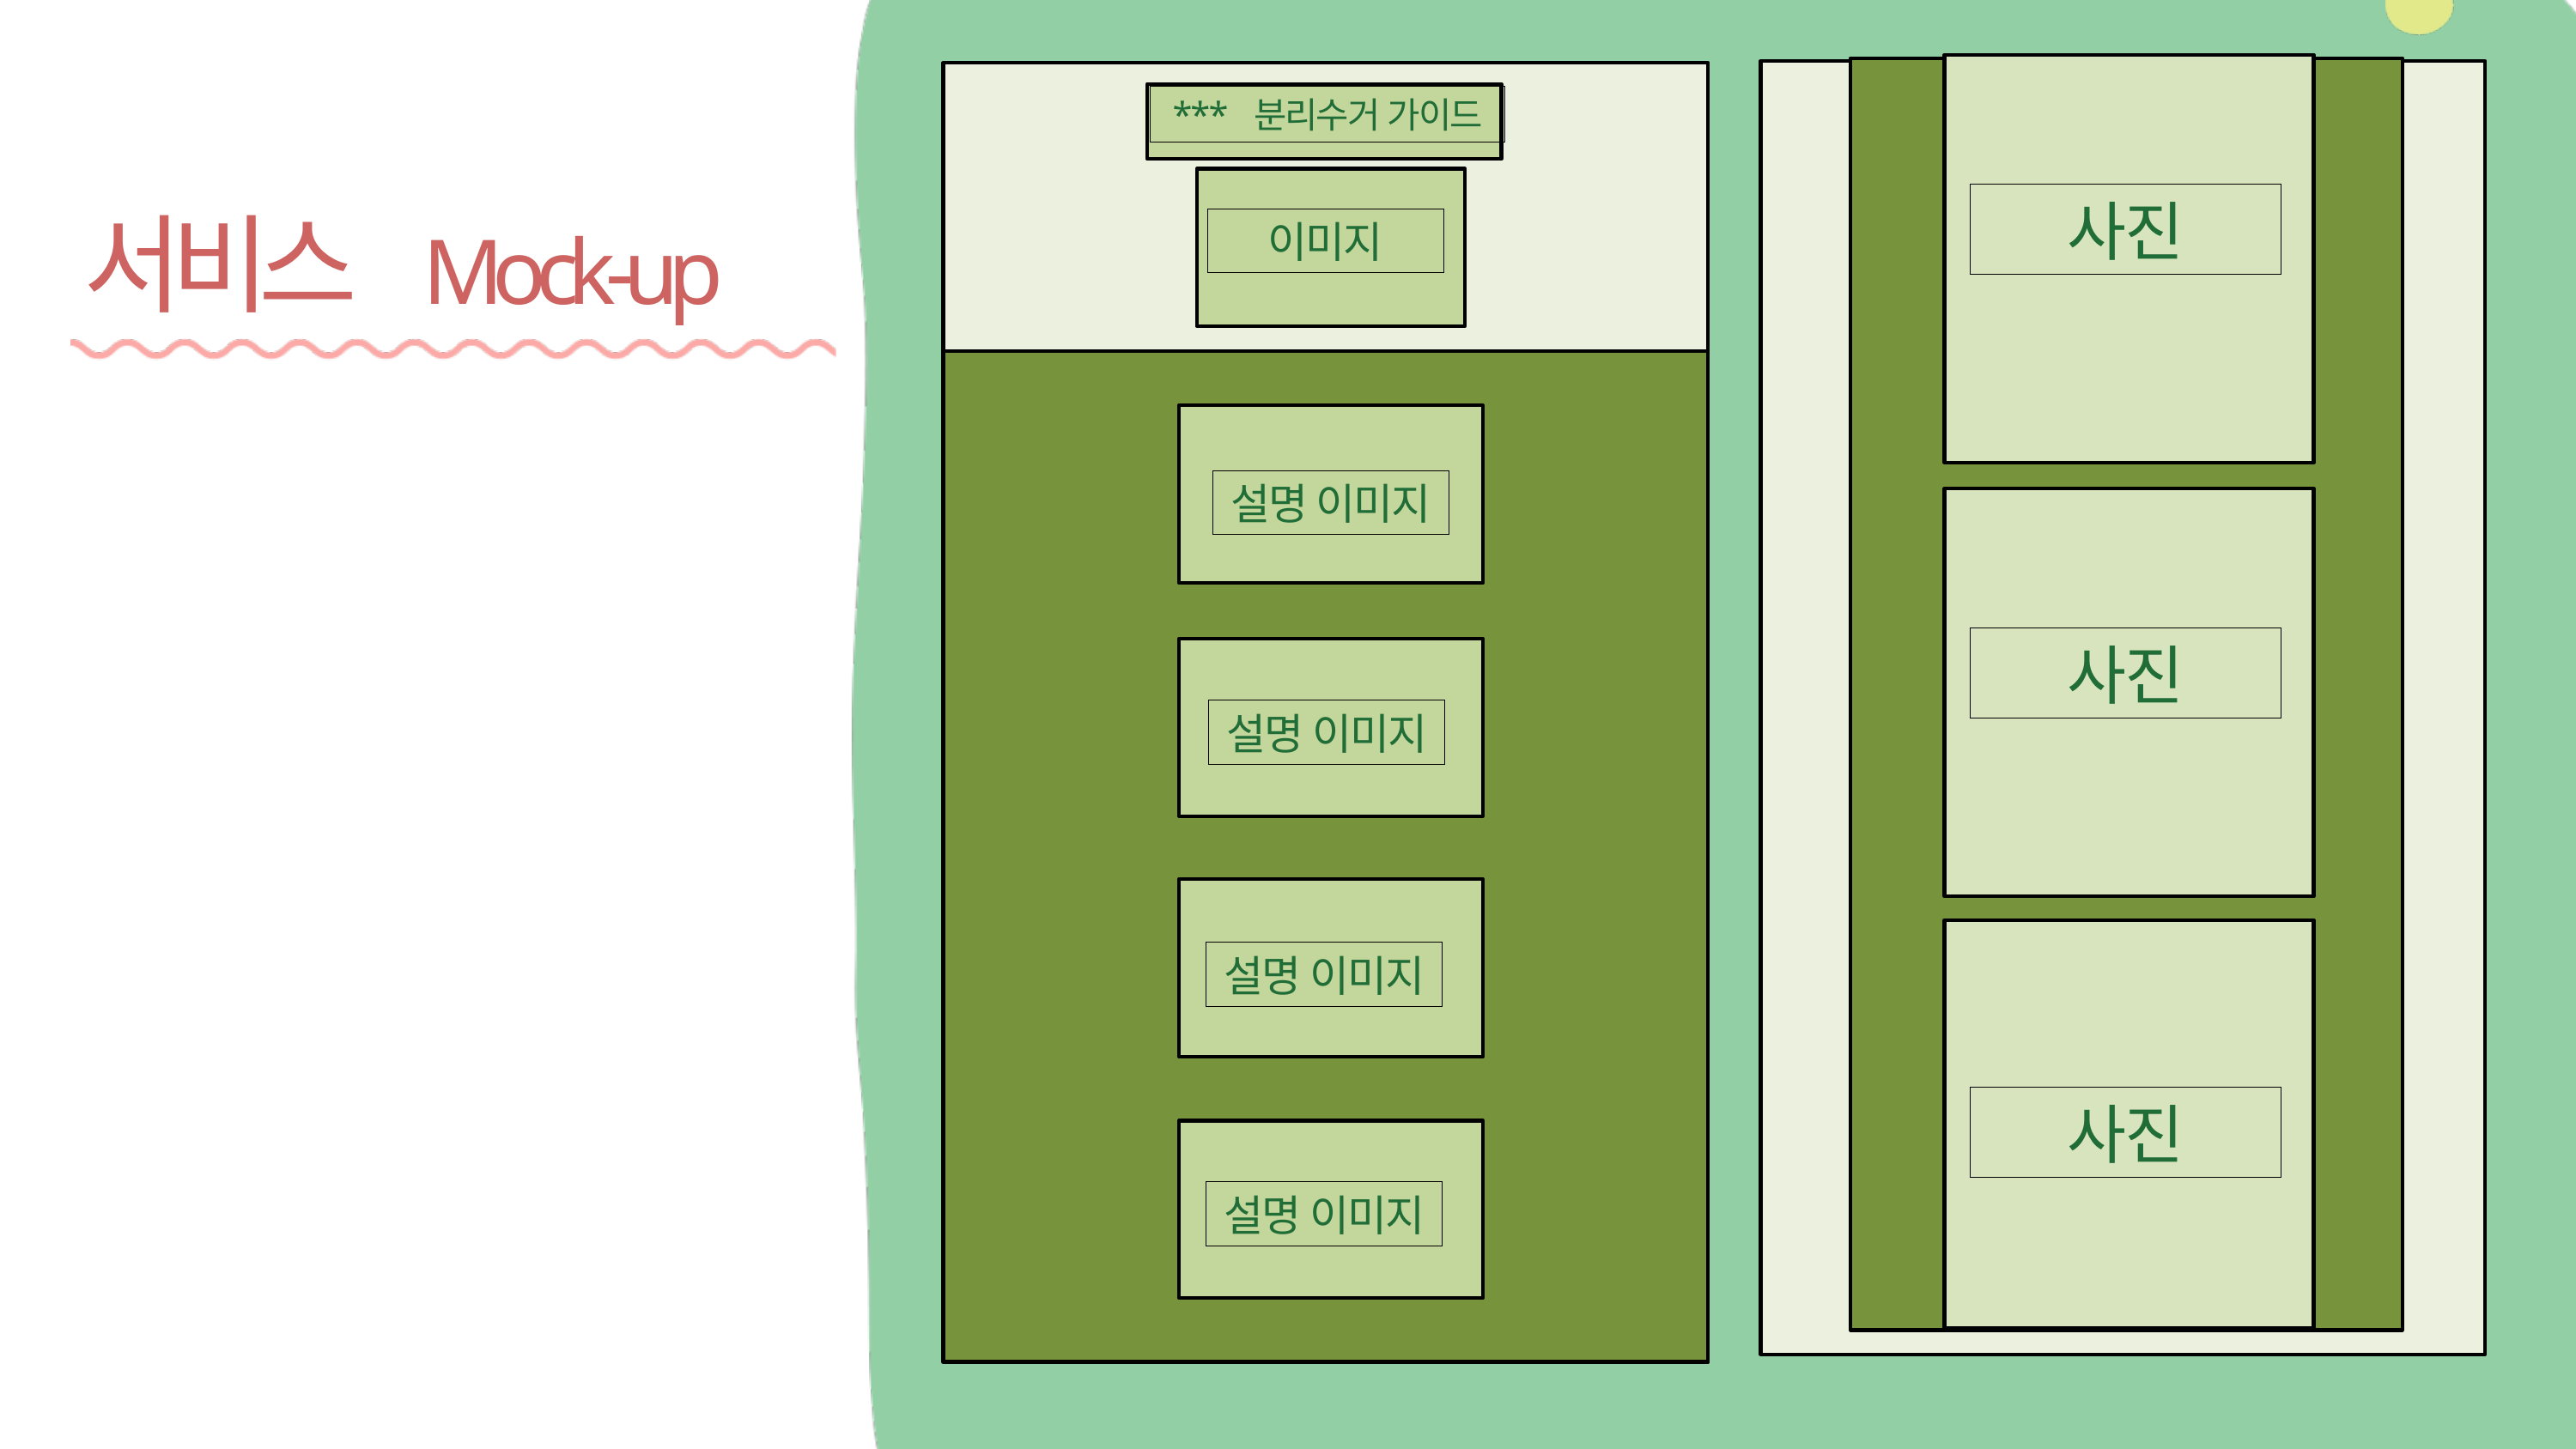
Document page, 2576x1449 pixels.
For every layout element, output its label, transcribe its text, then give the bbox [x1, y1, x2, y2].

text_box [943, 62, 1709, 1362]
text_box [1760, 54, 2486, 1355]
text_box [2385, 0, 2456, 53]
text_box 서비스 Mock-up [70, 191, 779, 333]
picture [841, 0, 2576, 1449]
picture [70, 338, 837, 362]
